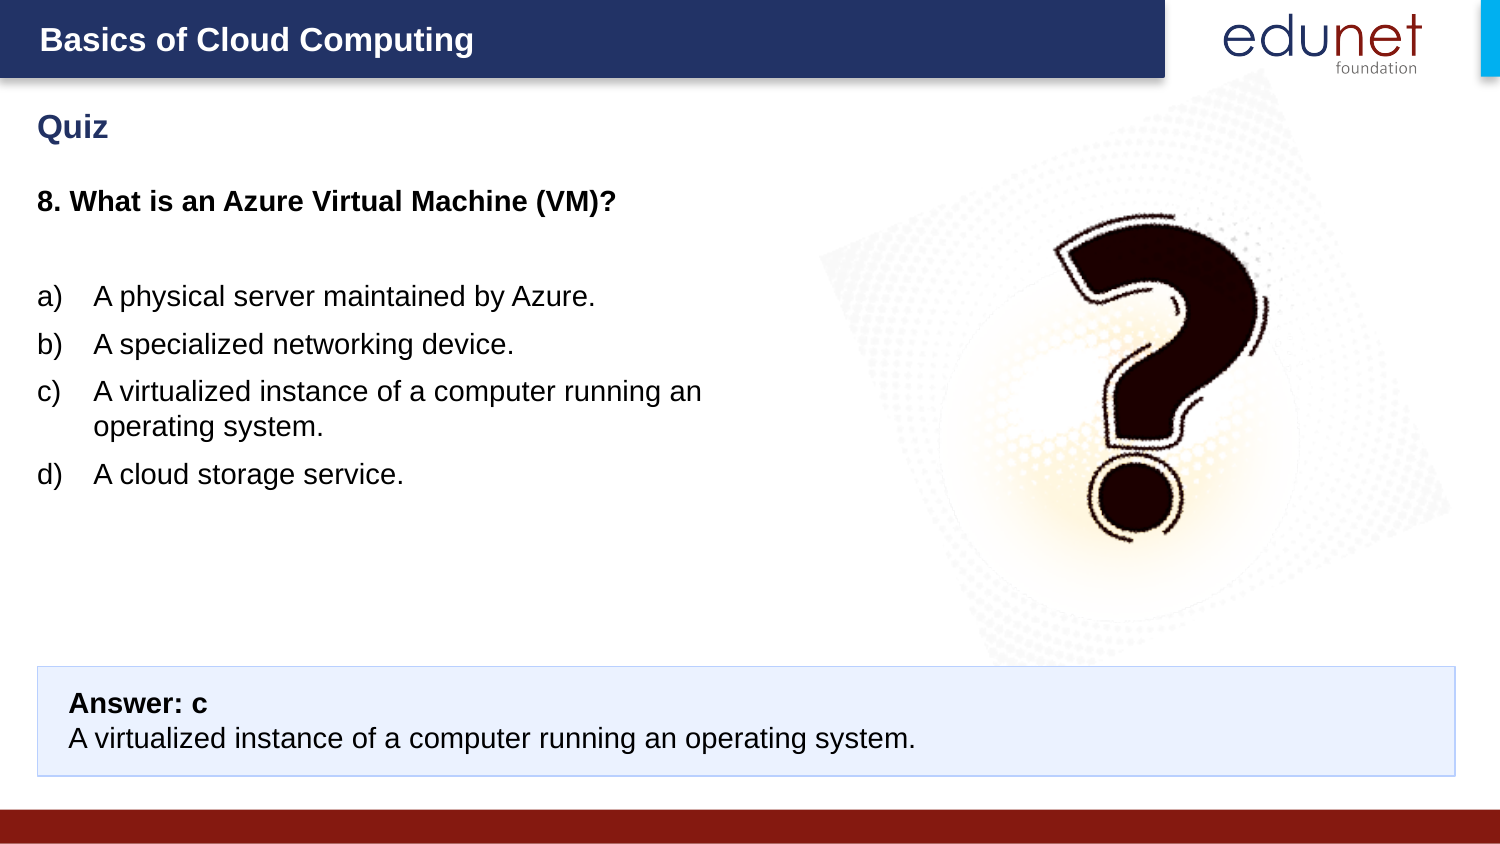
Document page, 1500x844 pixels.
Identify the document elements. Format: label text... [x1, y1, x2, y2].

text_box Quiz [22, 90, 504, 143]
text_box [37, 666, 1456, 777]
picture [821, 11, 1452, 666]
text_box 8. What is an Azure Virtual Machine (VM)? A physical server maintained by Azure. A specialized networking device. A virtualized instance of a computer running an operating system. A cloud storage service. [22, 167, 719, 514]
